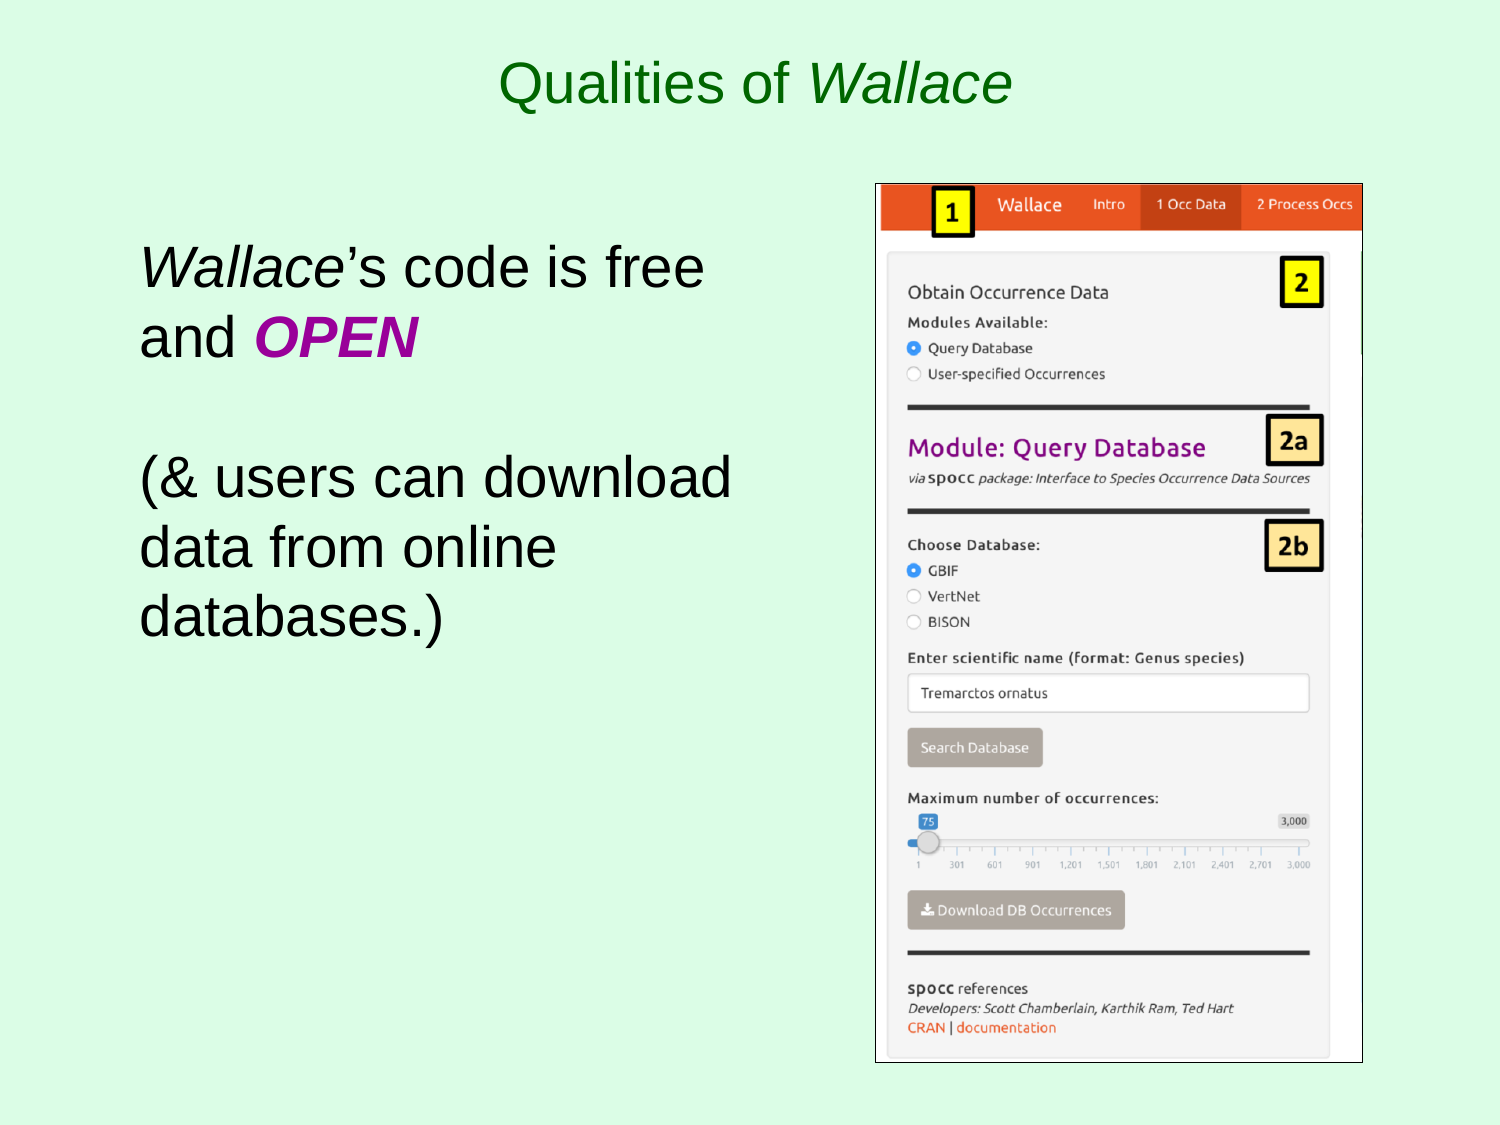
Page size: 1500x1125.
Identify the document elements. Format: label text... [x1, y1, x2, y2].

picture [874, 183, 1363, 1063]
text_box Wallace’s code is free and open (& users can download data from online databases.) [124, 221, 813, 656]
text_box Qualities of Wallace [149, 37, 1363, 123]
